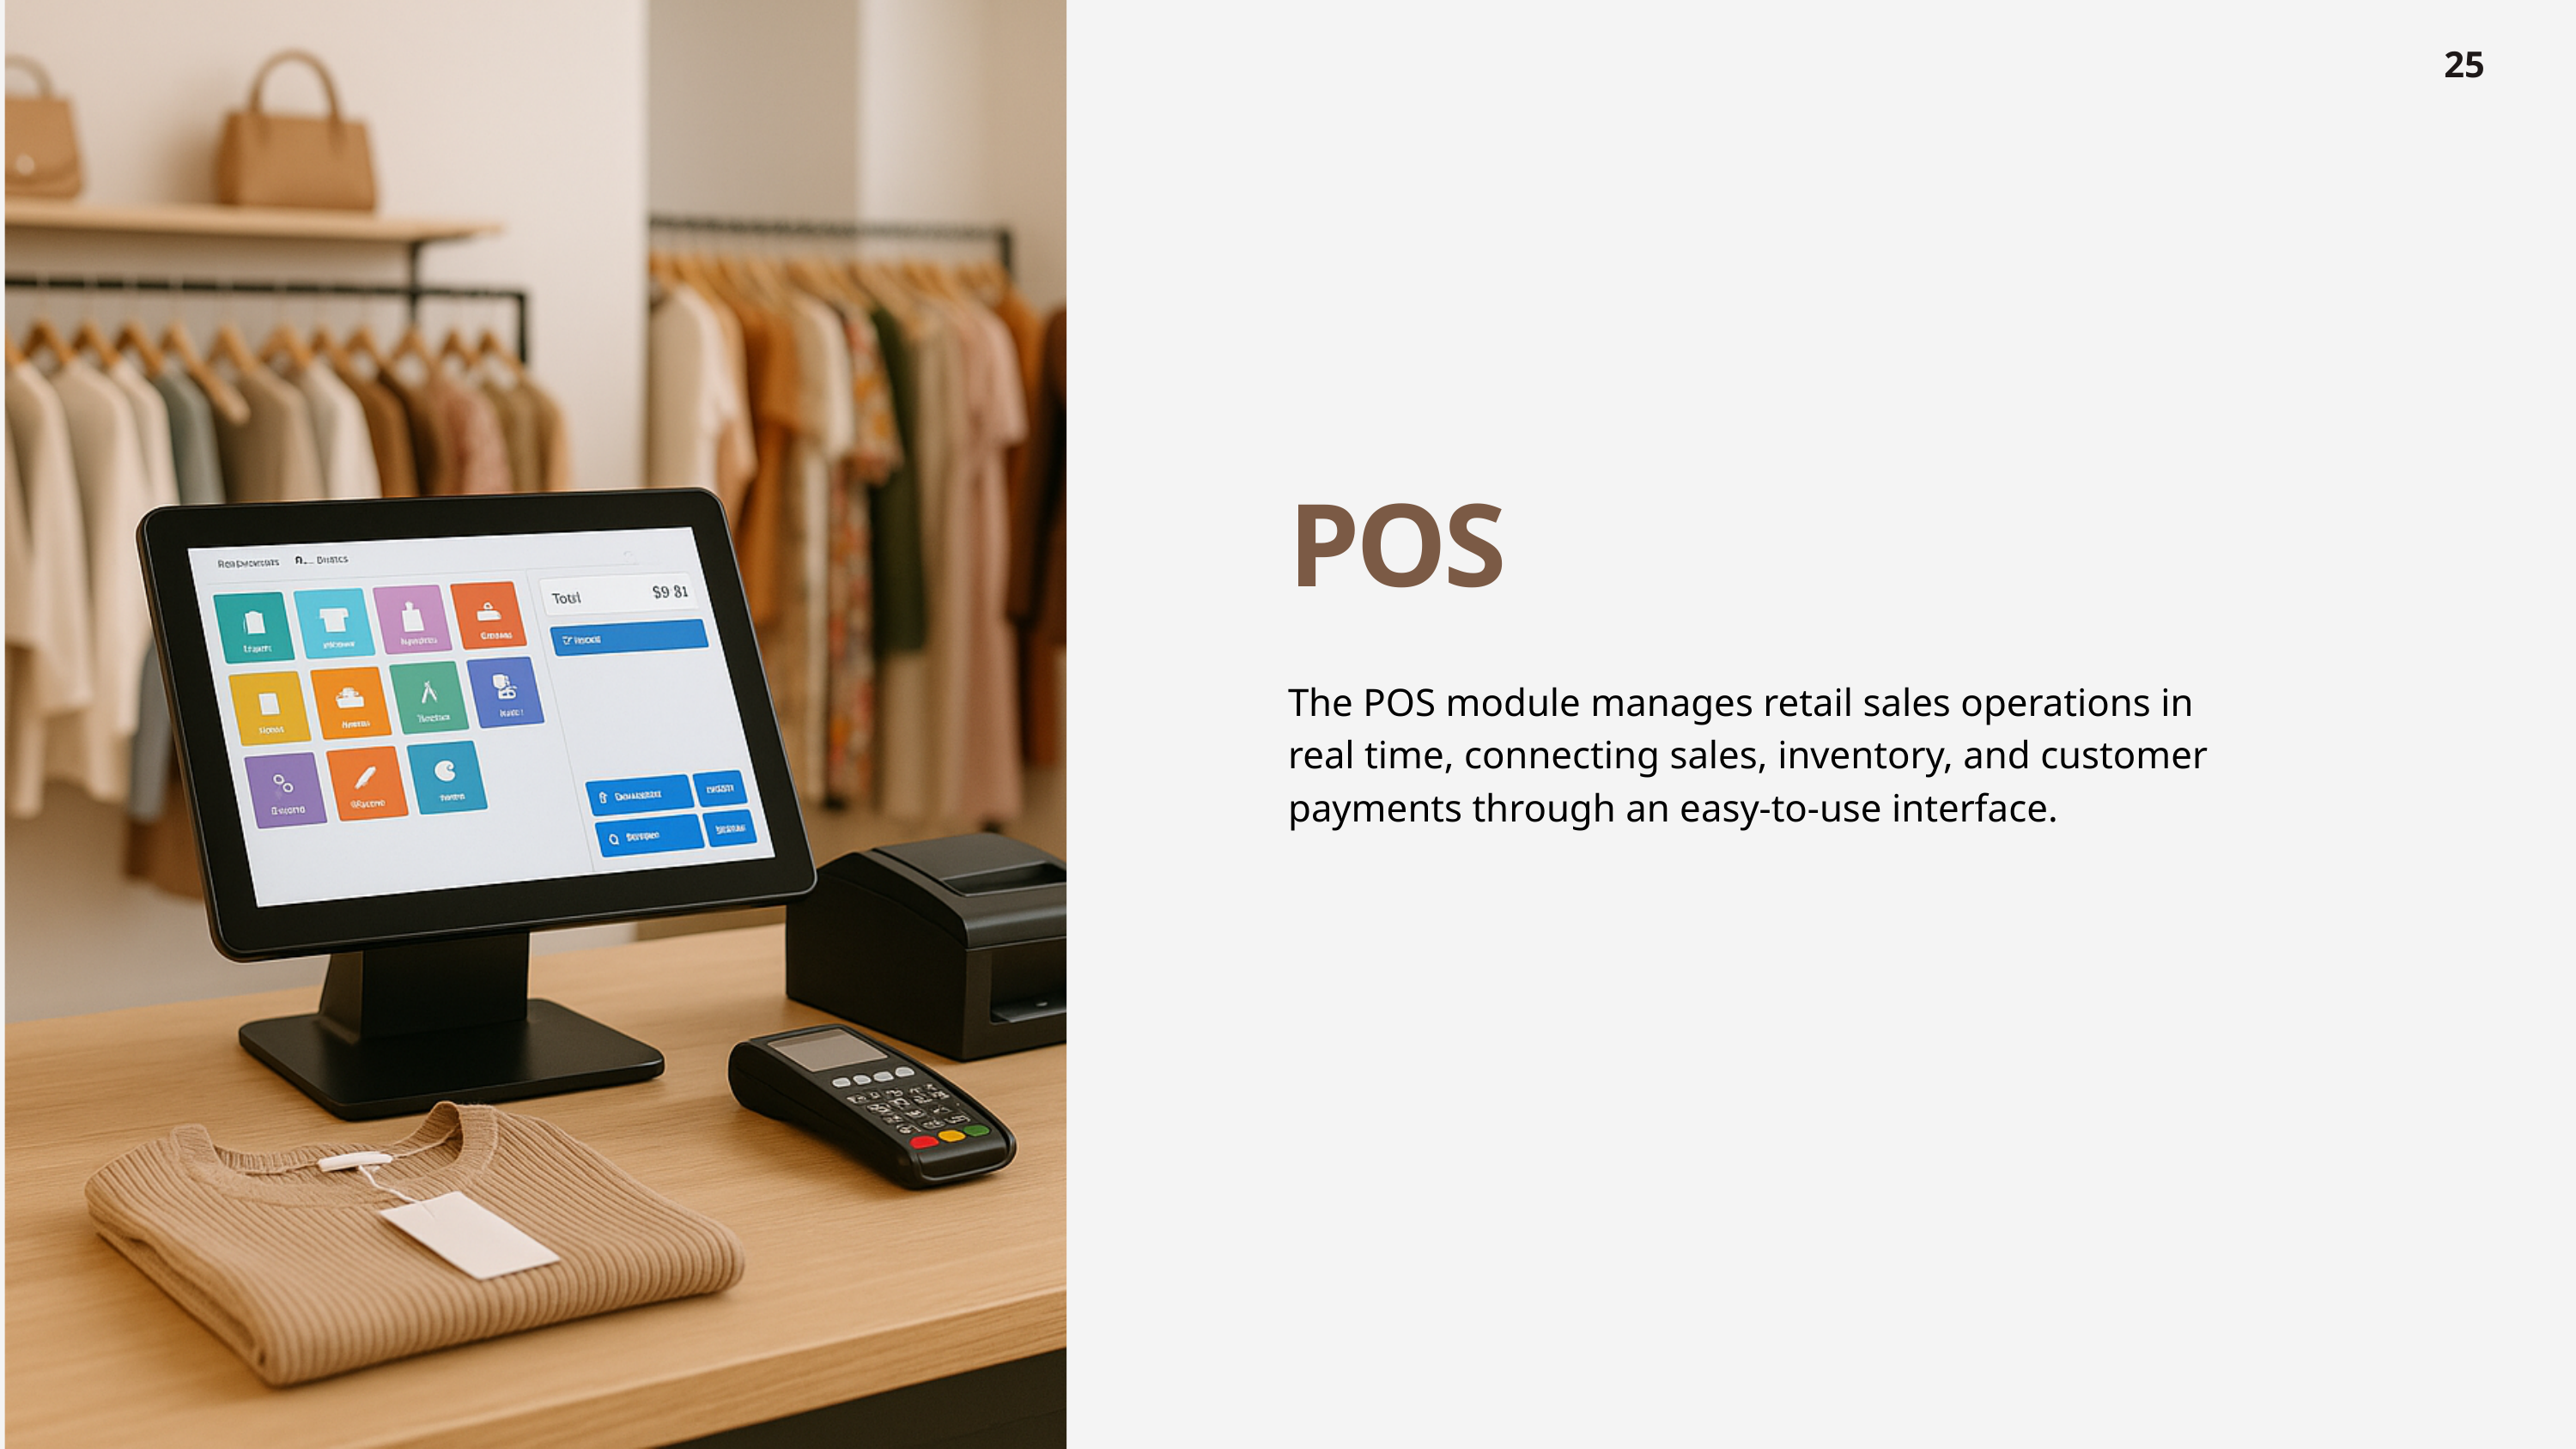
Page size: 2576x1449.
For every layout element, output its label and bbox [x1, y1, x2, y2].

text_box [4, 0, 1067, 1449]
text_box [1287, 676, 2256, 884]
text_box [1287, 469, 2026, 694]
text_box [2430, 56, 2499, 141]
